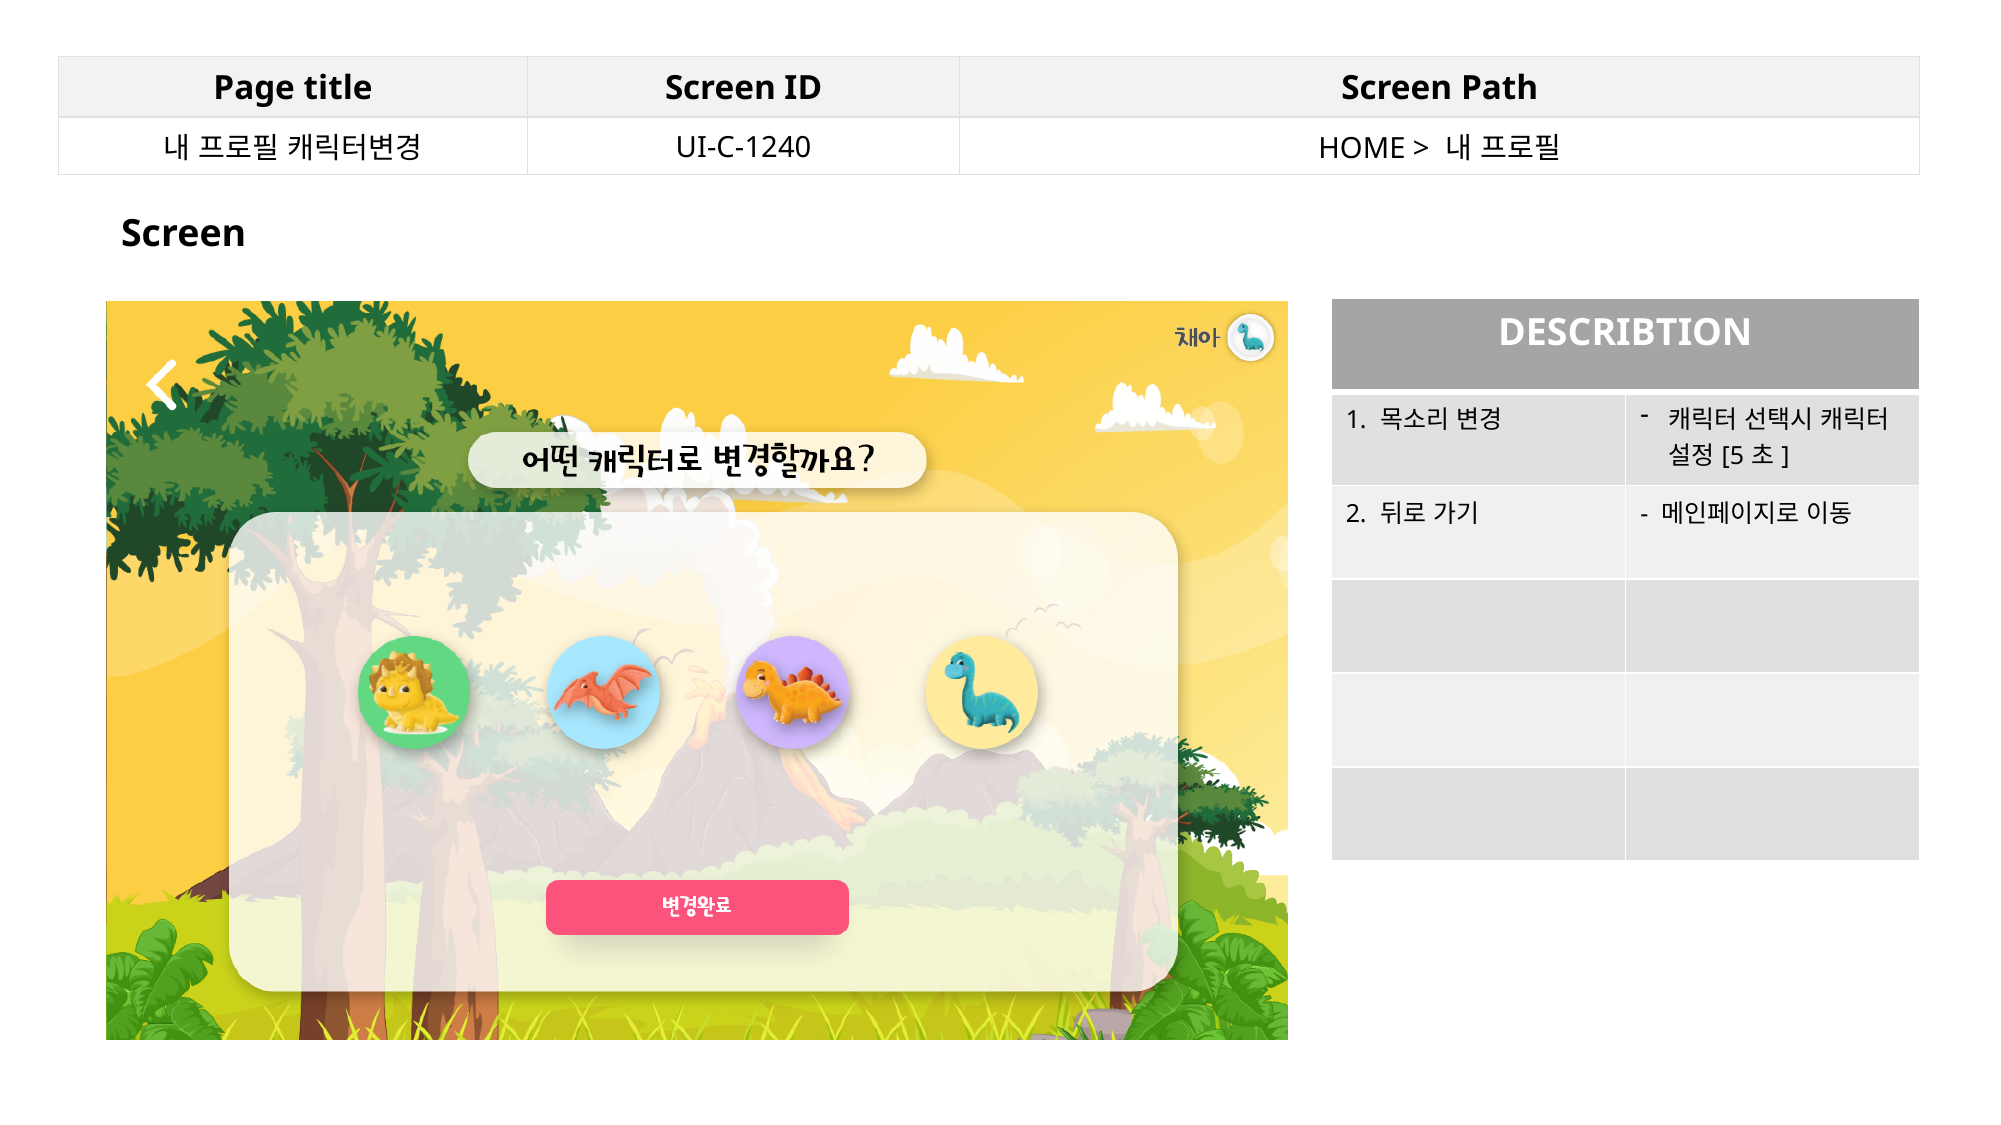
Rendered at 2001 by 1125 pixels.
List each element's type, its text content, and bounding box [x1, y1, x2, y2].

table_cell 2. 뒤로 가기 [1332, 486, 1625, 578]
table_cell [1626, 674, 1919, 766]
table_cell [1332, 580, 1625, 672]
table_cell UI-C-1240 [528, 118, 959, 174]
table_cell 캐릭터 선택시 캐릭터 설정[5초] [1626, 395, 1919, 485]
picture [106, 301, 1288, 1040]
table_cell 1. 목소리 변경 [1332, 395, 1625, 485]
table_cell [1332, 768, 1625, 860]
table_cell 내 프로필 캐릭터변경 [59, 118, 527, 174]
table_cell [1626, 768, 1919, 860]
table_cell - 메인페이지로 이동 [1626, 486, 1919, 578]
table_header Page title [59, 57, 527, 116]
table_header Screen ID [528, 57, 959, 116]
table_cell [1332, 674, 1625, 766]
table_header Screen Path [960, 57, 1919, 116]
text_box Screen [106, 201, 679, 261]
table_cell HOME > 내 프로필 [960, 118, 1919, 174]
table_header DESCRIBTION [1332, 299, 1919, 389]
table_cell [1626, 580, 1919, 672]
